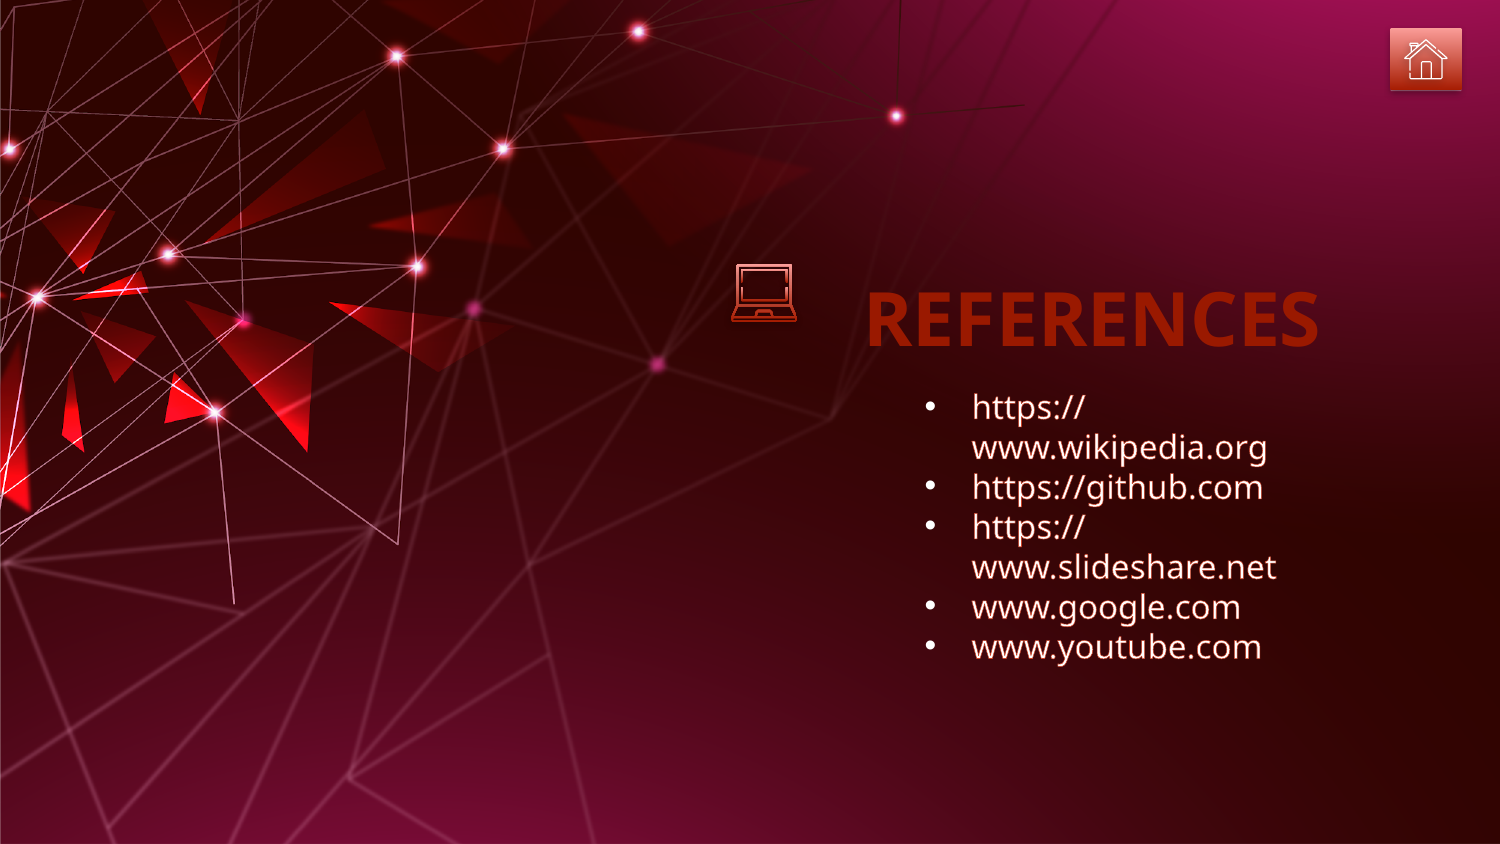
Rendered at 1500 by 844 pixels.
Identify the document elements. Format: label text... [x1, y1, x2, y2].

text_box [731, 263, 798, 323]
title REFERENCES [562, 180, 1337, 452]
subtitle https://www.wikipedia.org https://github.com https://www.slideshare.net www.google.com www.youtube.com [909, 370, 1337, 604]
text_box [1390, 28, 1462, 91]
picture [0, 0, 1500, 844]
